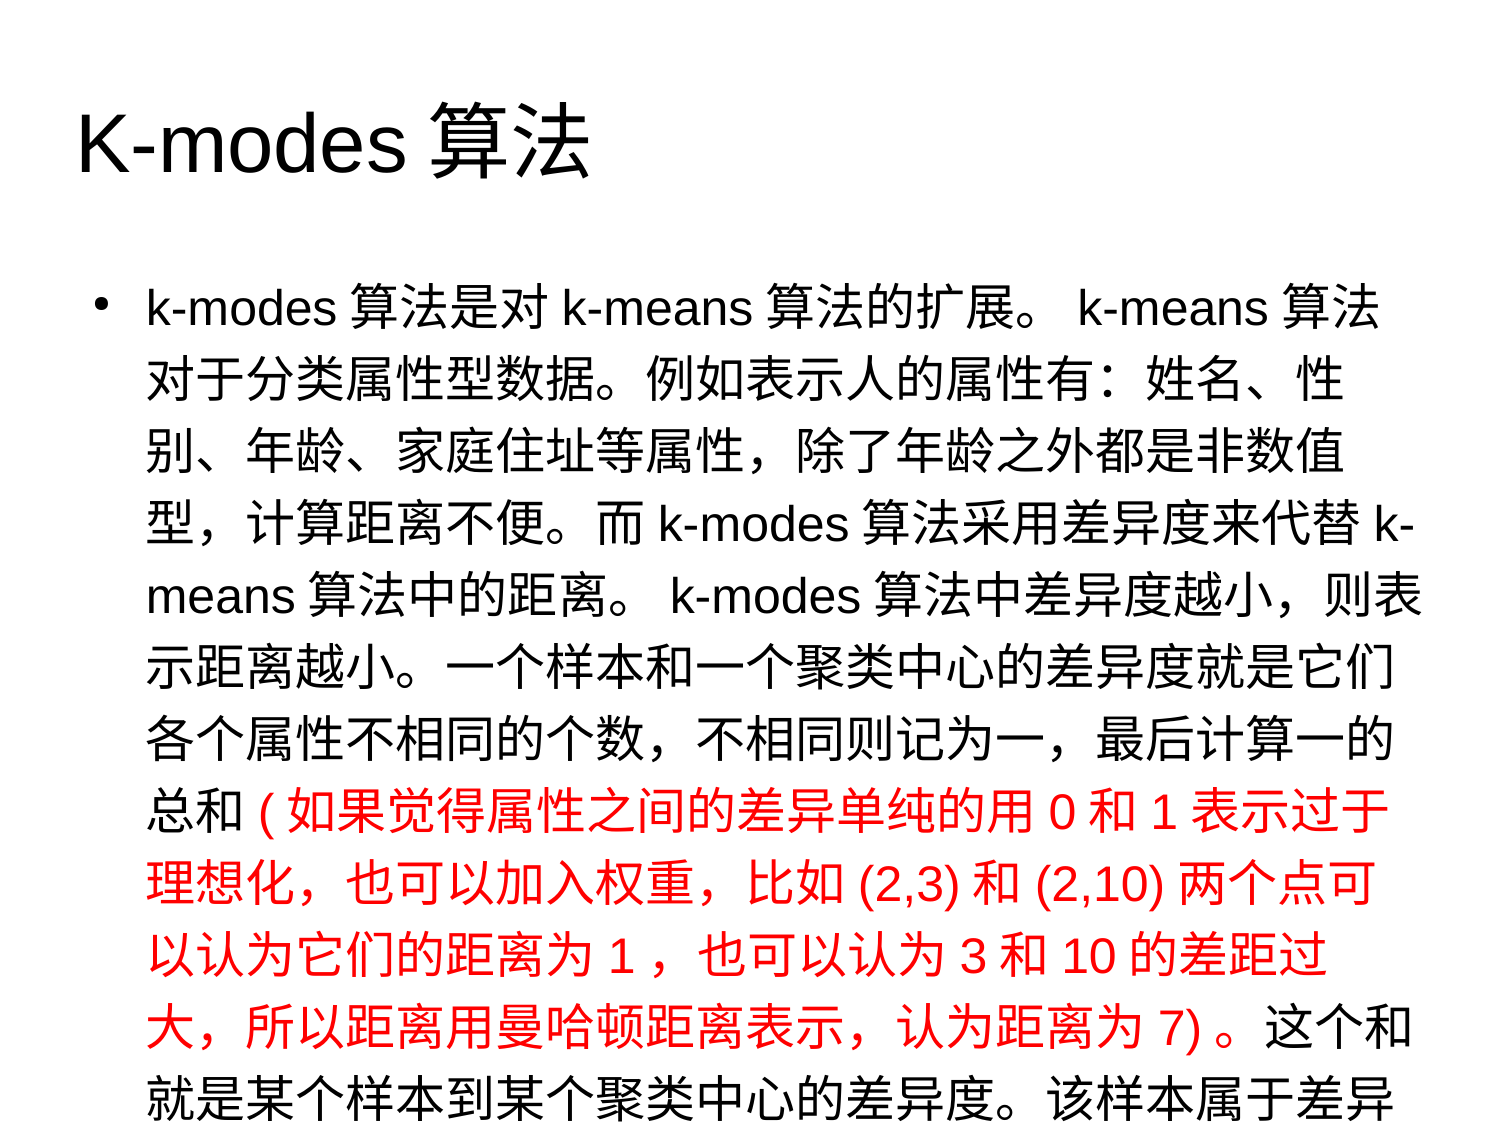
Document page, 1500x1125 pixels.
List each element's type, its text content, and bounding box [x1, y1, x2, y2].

title K-modes算法 [75, 44, 1425, 233]
list k-modes算法是对k-means算法的扩展。k-means算法对于分类属性型数据。例如表示人的属性有：姓名、性别、年龄、家庭住址等属性，除了年龄之外都是非数值型，计算距离不便。而k-modes算法采用差异度来代替k-means算法中的距离。k-modes算法中差异度越小，则表示距离越小。一个样本和一个聚类中心的差异度就是它们各个属性不相同的个数，不相同则记为一，最后计算一的总和(如果觉得属性之间的差异单纯的用0和1表示过于理想化，也可以加入权重，比如(2,3)和(2,10)两个点可以认为它们的距离为1，也可以认为3和10的差距过大，所以距离用曼哈顿距离表示，认为距离为7)。这个和就是某个样本到某个聚类中心的差异度。该样本属于差异度最小的聚类中心。 [75, 263, 1425, 916]
